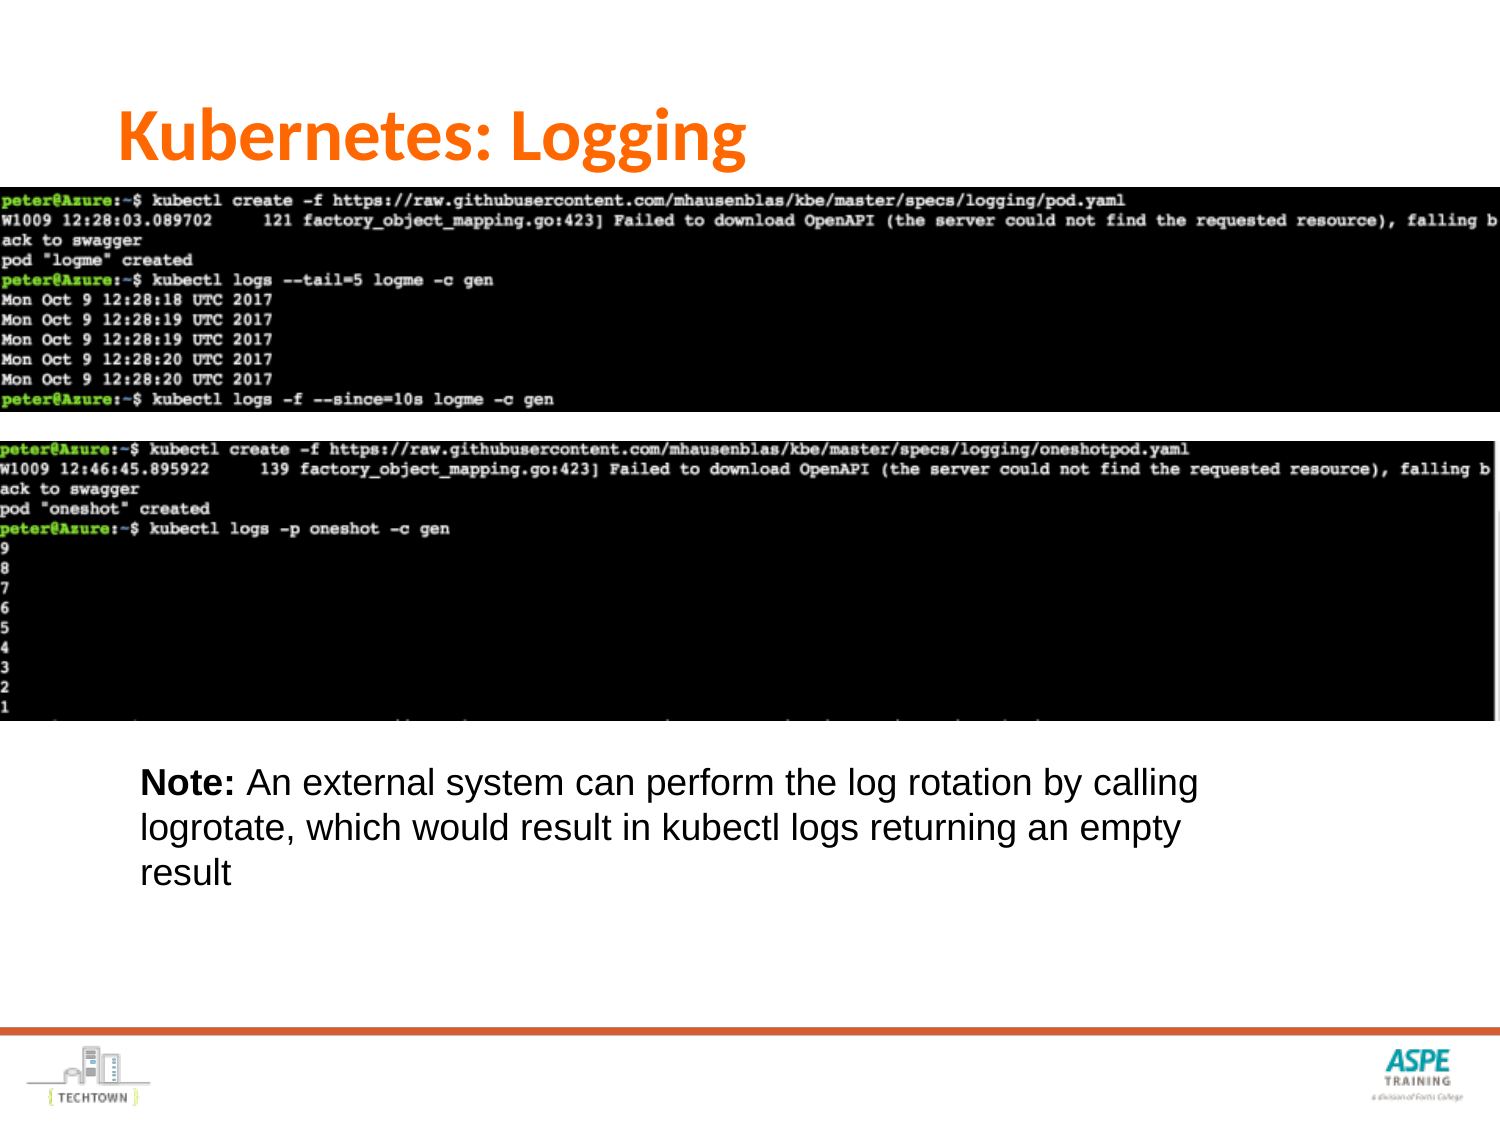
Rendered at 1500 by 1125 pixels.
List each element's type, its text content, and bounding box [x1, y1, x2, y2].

text_box Note: An external system can perform the log rotation by calling logrotate, which would result in kubectl logs returning an empty result [125, 750, 1225, 950]
picture [0, 187, 1500, 413]
title Kubernetes: Logging [103, 59, 1397, 187]
picture [0, 441, 1500, 721]
